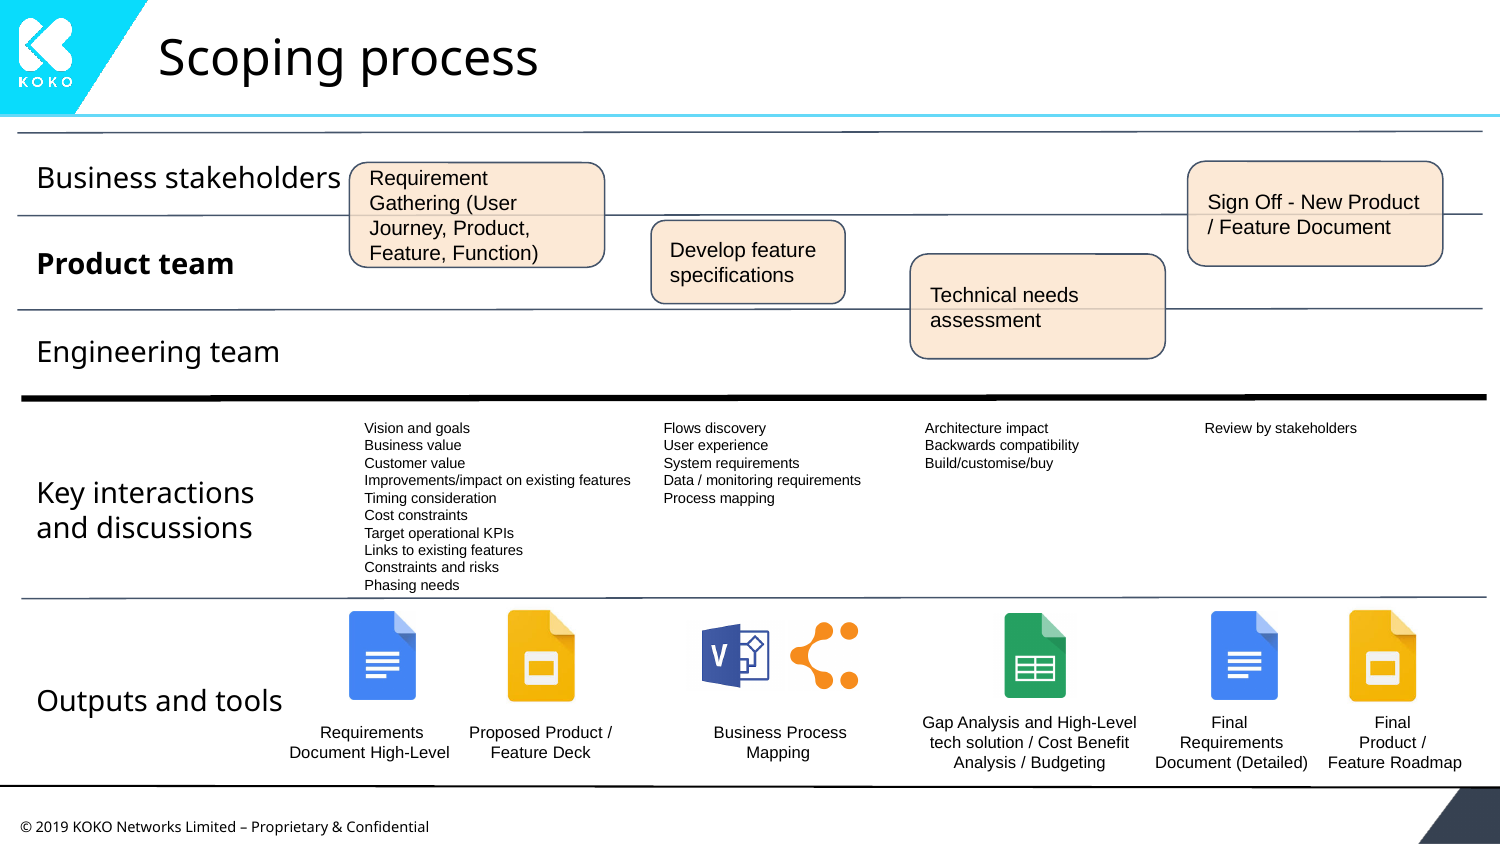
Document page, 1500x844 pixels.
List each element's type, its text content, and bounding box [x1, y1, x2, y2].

text_box Final Requirements Document (Detailed) [1127, 698, 1337, 787]
text_box Technical needs assessment [910, 319, 1166, 359]
picture [1419, 791, 1500, 843]
picture [349, 611, 416, 700]
text_box Vision and goals Business value Customer value Improvements/impact on existing features Timing consideration Cost constraints Target operational KPIs Links to existing features Constraints and risks Phasing needs [349, 408, 651, 595]
text_box Review by stakeholders [1189, 408, 1441, 565]
text_box Requirement Gathering (User Journey, Product, Feature, Function) [349, 162, 605, 212]
text_box Requirement Gathering (User Journey, Product, Feature, Function) [349, 225, 605, 268]
picture [479, 599, 603, 718]
text_box Engineering team [21, 318, 310, 389]
text_box Outputs and tools [21, 667, 310, 738]
picture [1320, 599, 1444, 718]
picture [685, 620, 785, 692]
text_box Technical needs assessment [910, 253, 1166, 306]
text_box Proposed Product / Feature Deck [436, 716, 646, 768]
text_box Product team [21, 230, 258, 302]
text_box Business stakeholders [21, 143, 367, 212]
title Scoping process [147, 11, 1444, 108]
text_box Sign Off - New Product / Feature Document [1187, 225, 1443, 267]
text_box Requirements Document High-Level [267, 716, 436, 768]
text_box Develop feature specifications [651, 225, 846, 304]
picture [993, 613, 1077, 698]
text_box Architecture impact Backwards compatibility Build/customise/buy [910, 408, 1162, 565]
text_box Final Product / Feature Roadmap [1290, 694, 1500, 791]
text_box Business Process Mapping [675, 716, 886, 768]
text_box Flows discovery User experience System requirements Data / monitoring requirements Process mapping [648, 408, 885, 565]
picture [0, 0, 148, 114]
text_box Sign Off - New Product / Feature Document [1187, 161, 1443, 212]
picture [788, 620, 860, 692]
picture [1210, 611, 1278, 700]
text_box Key interactions and discussions [21, 459, 310, 530]
text_box Gap Analysis and High-Level tech solution / Cost Benefit Analysis / Budgeting [891, 700, 1127, 784]
